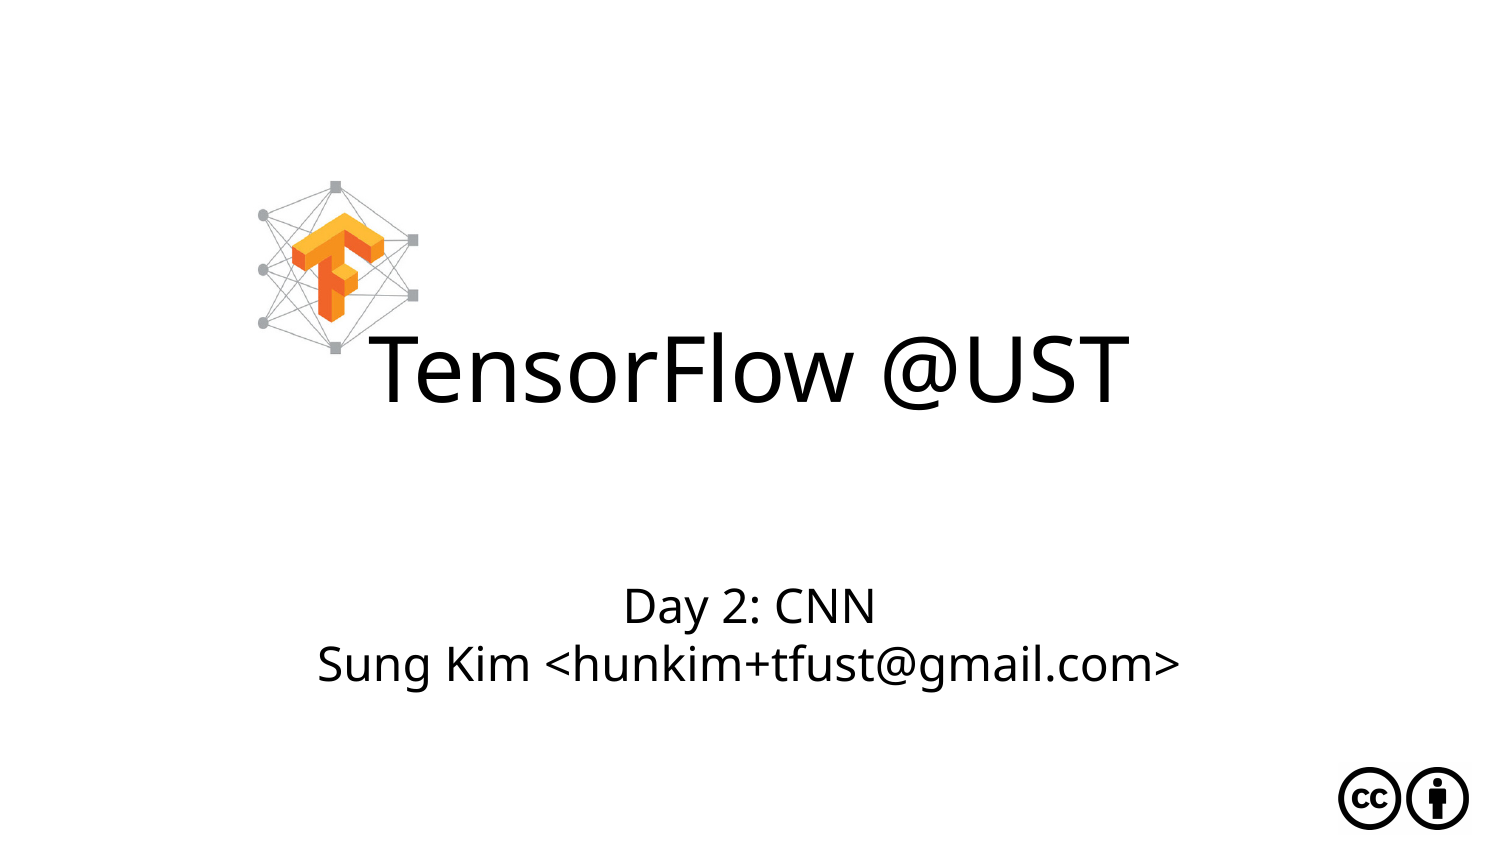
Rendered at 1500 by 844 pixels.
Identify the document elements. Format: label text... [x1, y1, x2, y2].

title TensorFlow @UST [77, 257, 1423, 426]
picture [156, 152, 520, 383]
picture [1338, 762, 1473, 836]
list Day 2: CNN Sung Kim <hunkim+tfust@gmail.com> [297, 571, 1203, 844]
